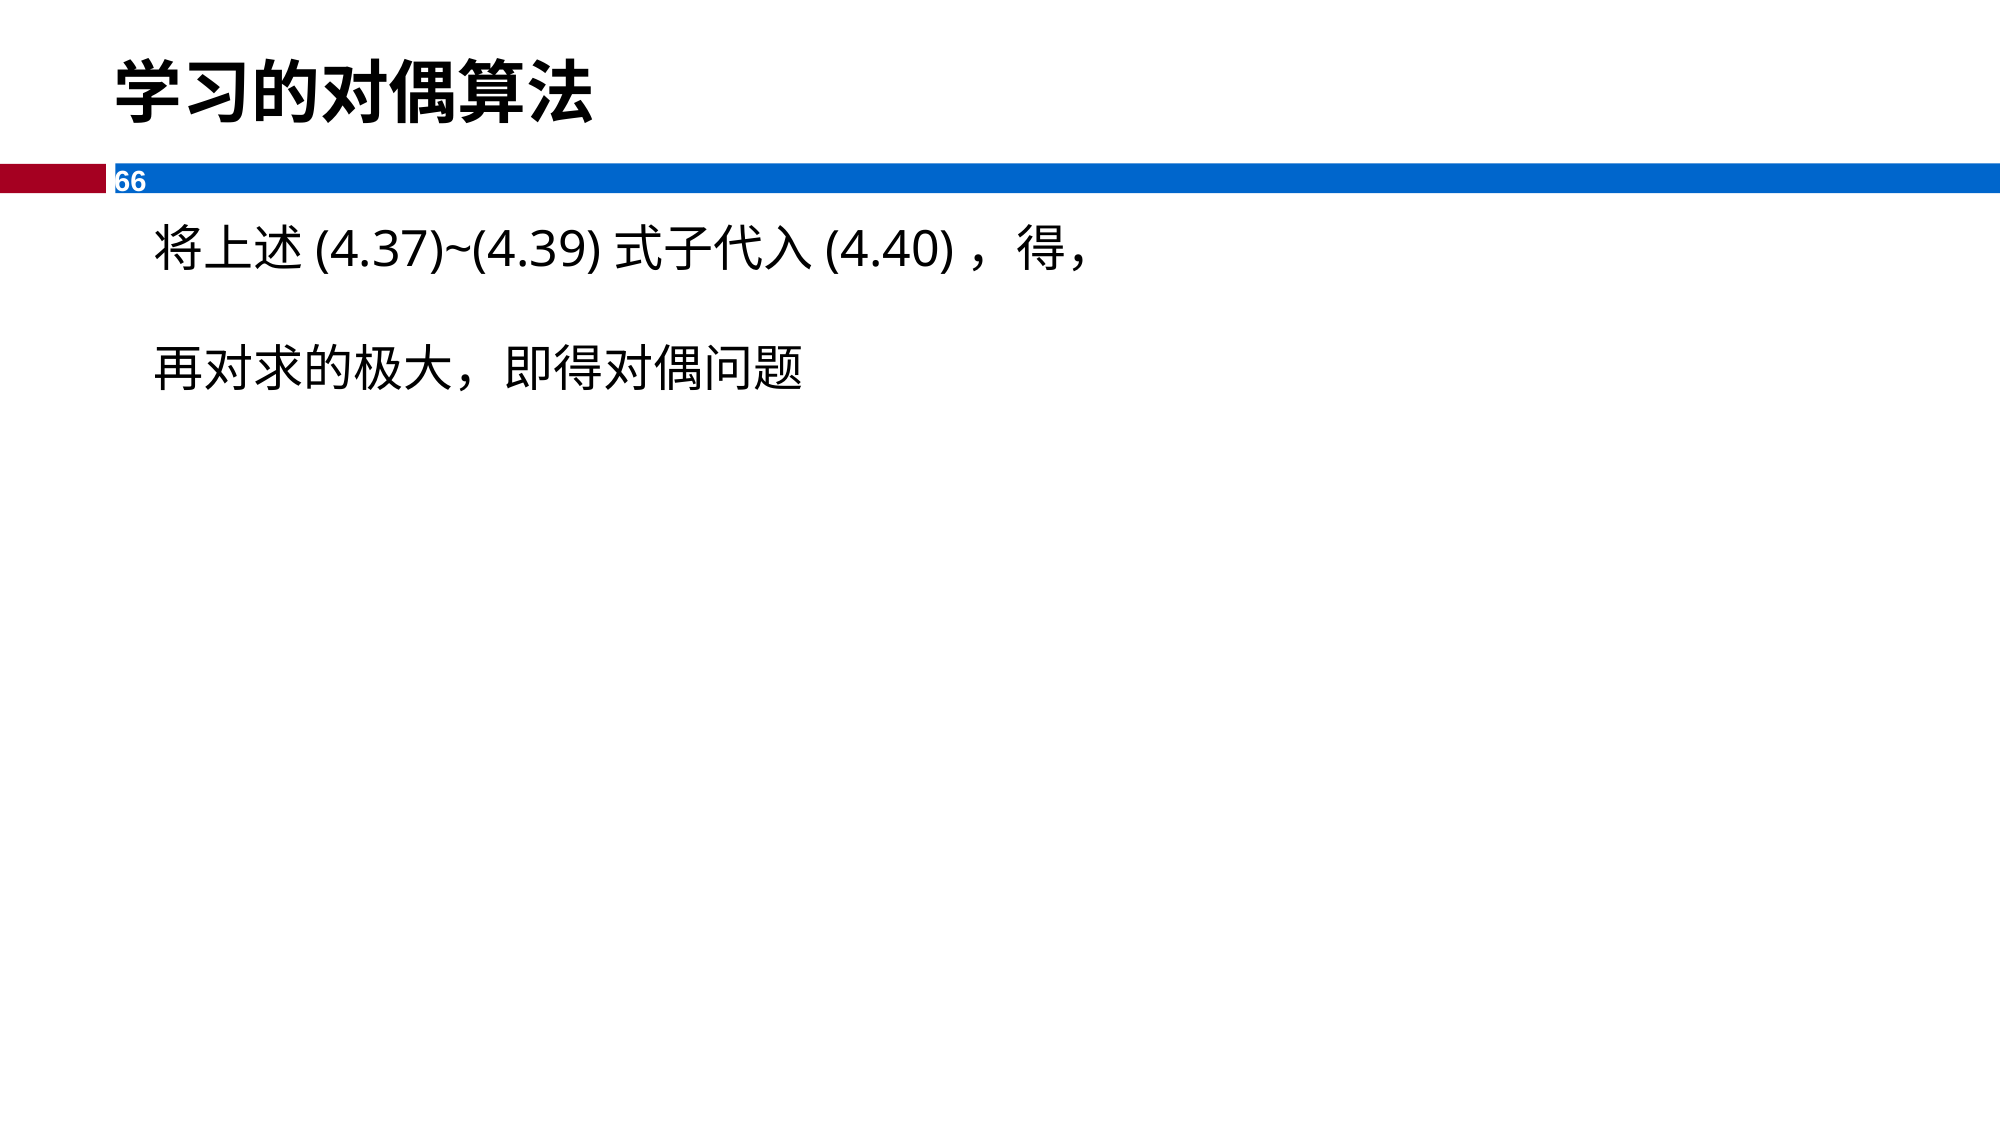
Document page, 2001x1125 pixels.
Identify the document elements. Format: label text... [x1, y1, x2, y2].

text_box 学习的对偶算法 [98, 0, 1824, 209]
